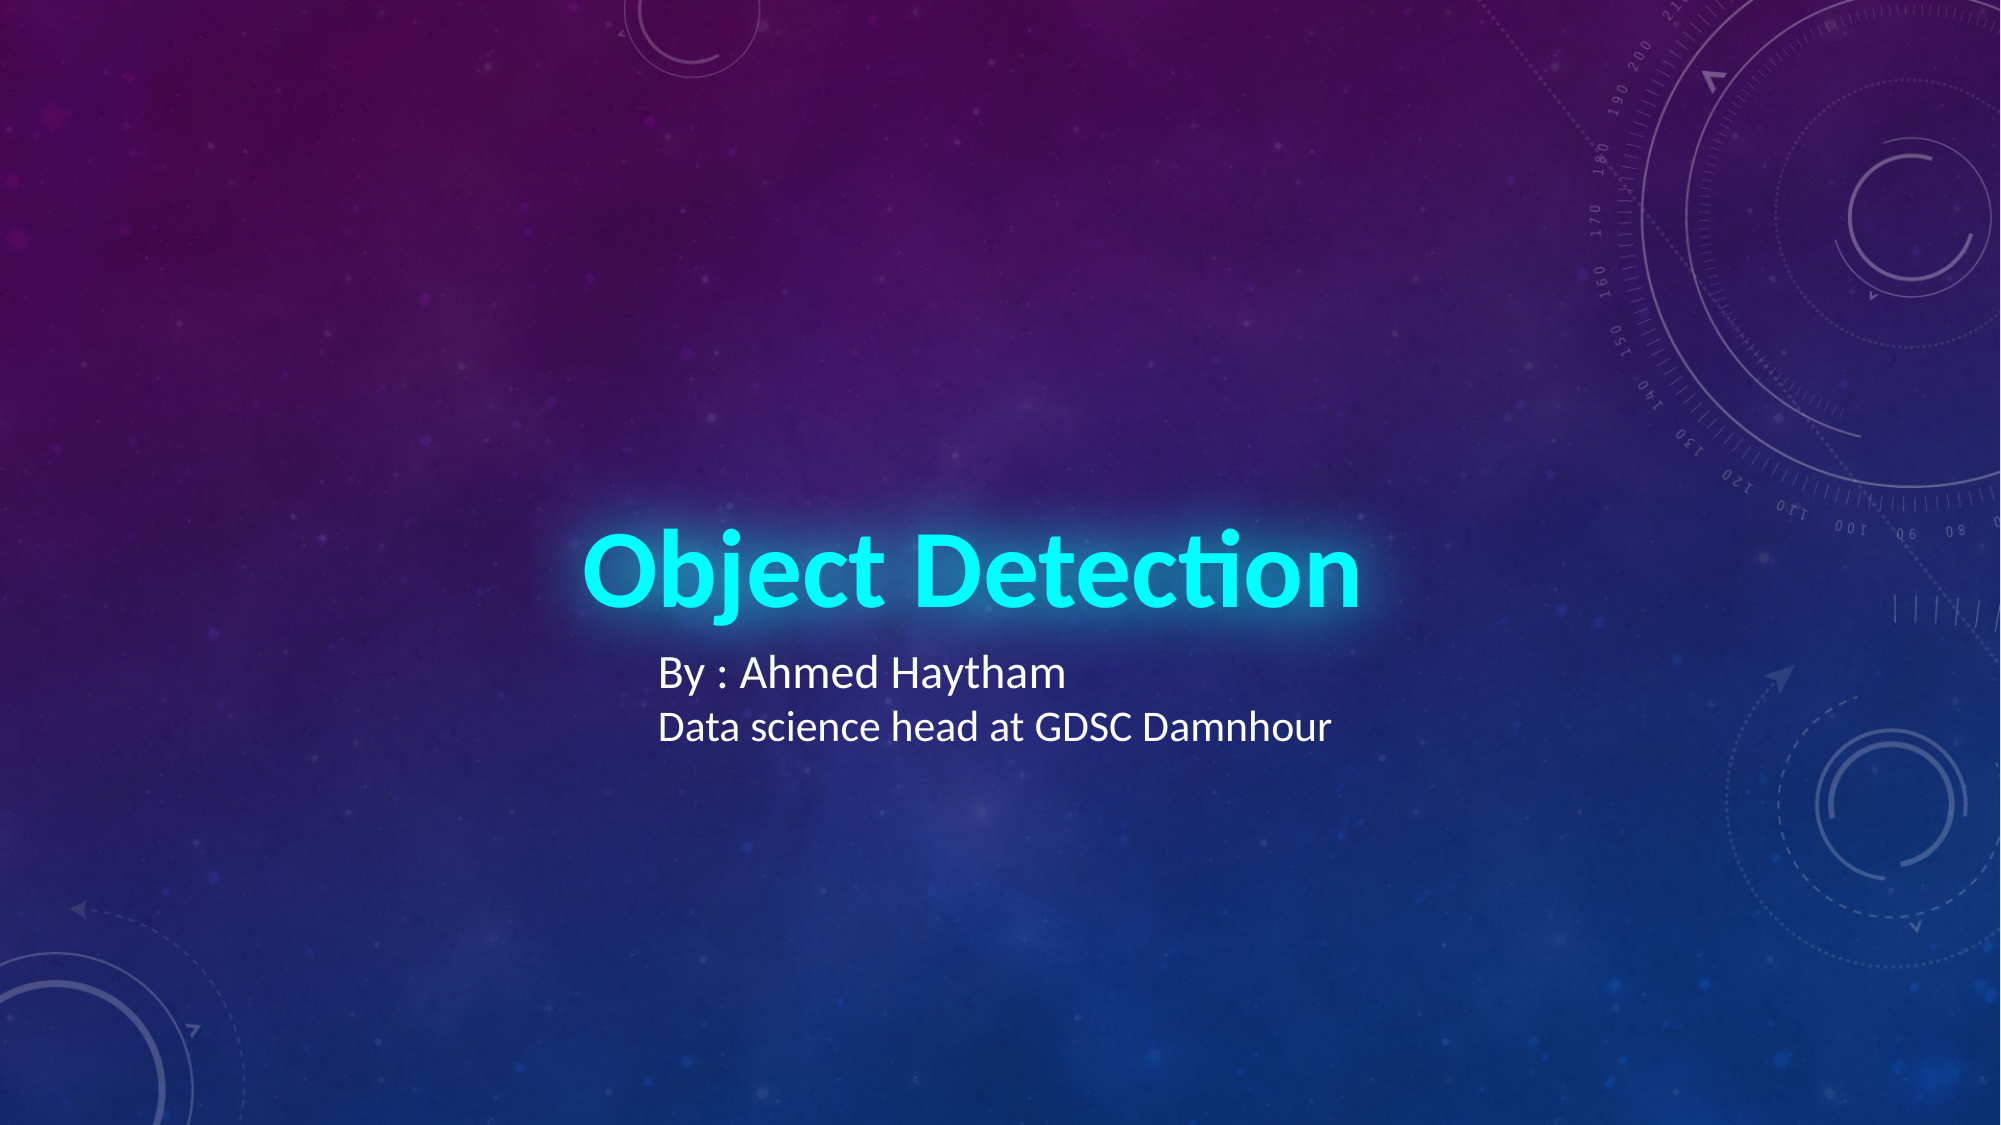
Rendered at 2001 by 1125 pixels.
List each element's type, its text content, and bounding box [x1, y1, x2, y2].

text_box Object Detection [571, 484, 1429, 640]
subtitle By : Ahmed Haytham Data science head at GDSC Damnhour [642, 697, 1358, 778]
picture [0, 0, 2001, 1125]
